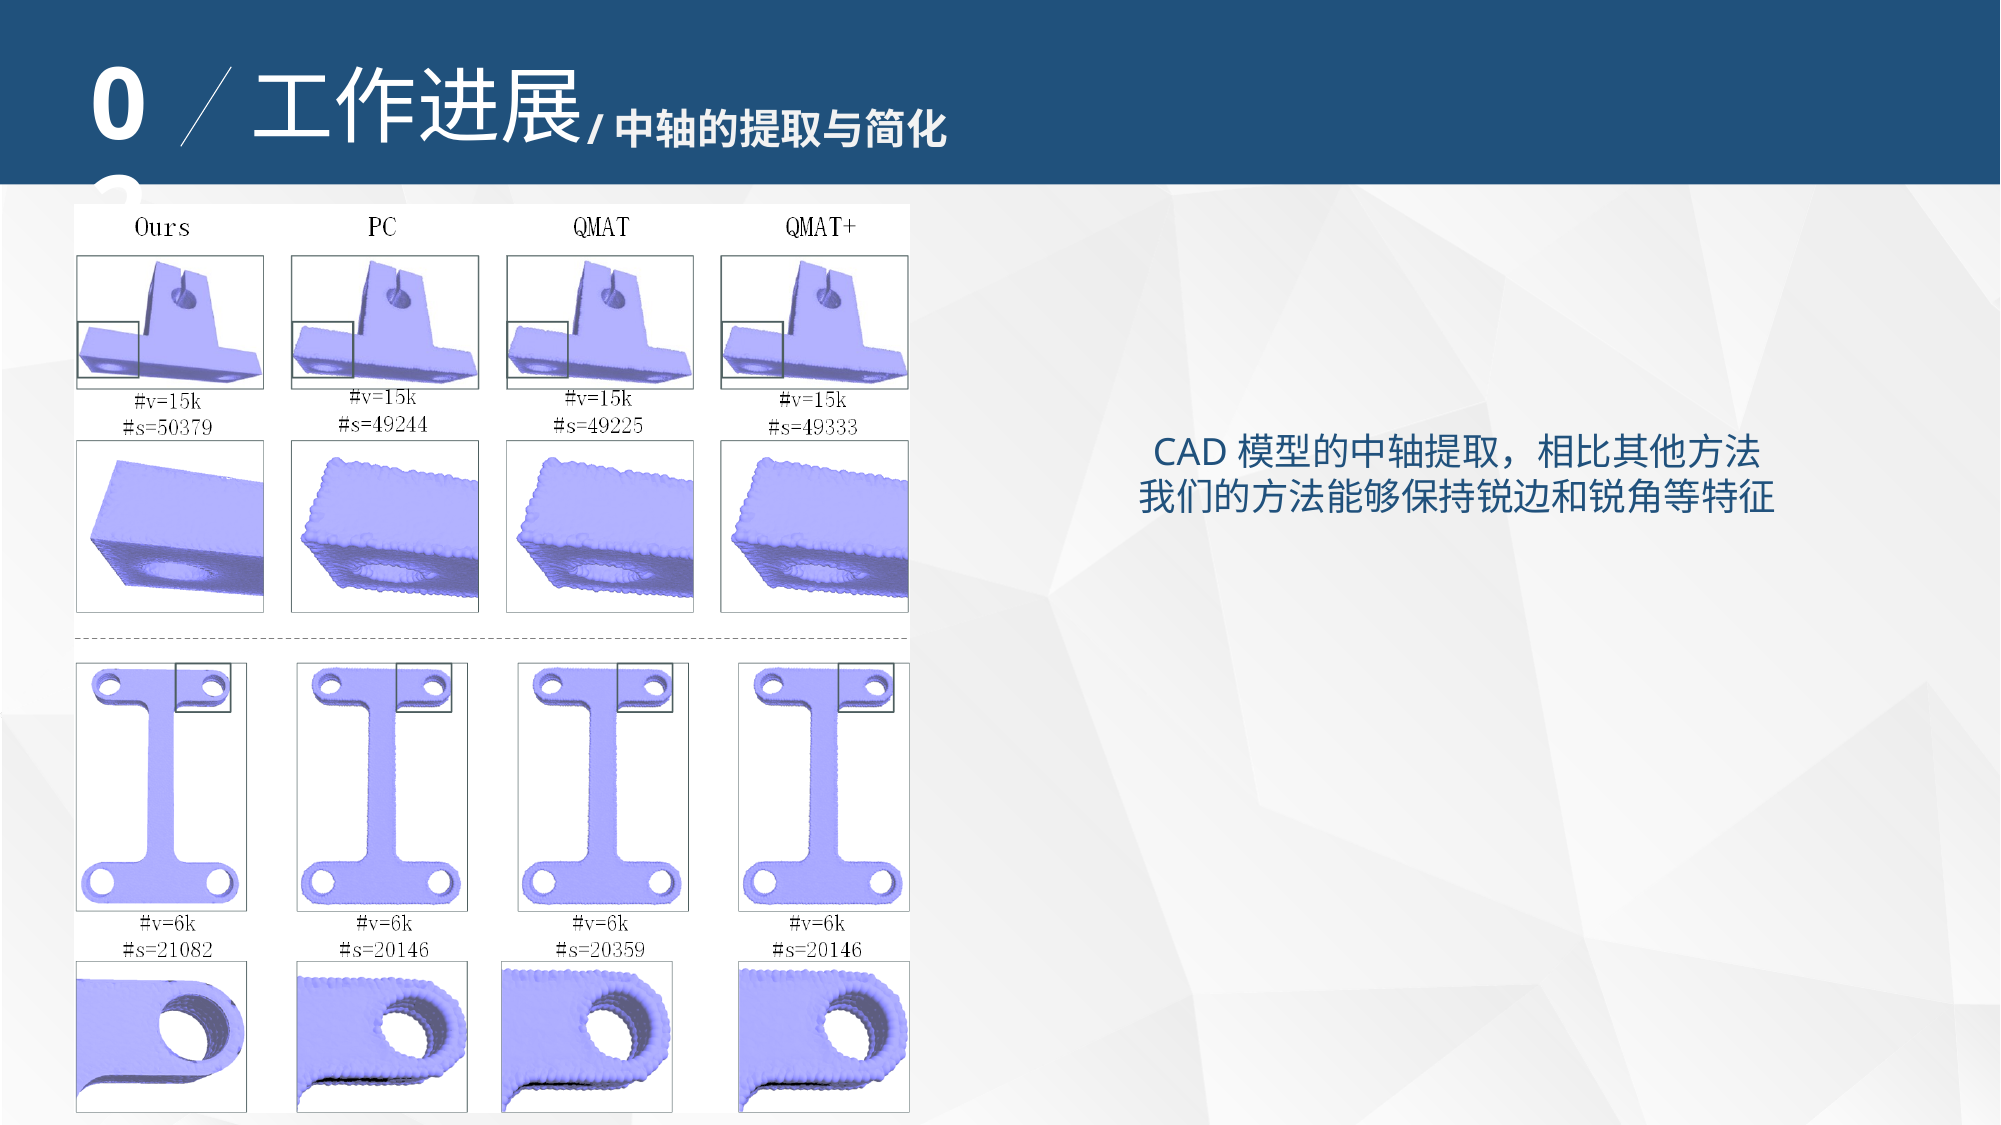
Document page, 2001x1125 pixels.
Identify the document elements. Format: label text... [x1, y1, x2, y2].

picture [0, 0, 2001, 1125]
text_box CAD模型的中轴提取，相比其他方法 我们的方法能够保持锐边和锐角等特征 [910, 420, 2000, 526]
list 工作进展 [235, 57, 989, 139]
text_box /中轴的提取与简化 [572, 95, 963, 161]
list 02 [75, 45, 218, 204]
